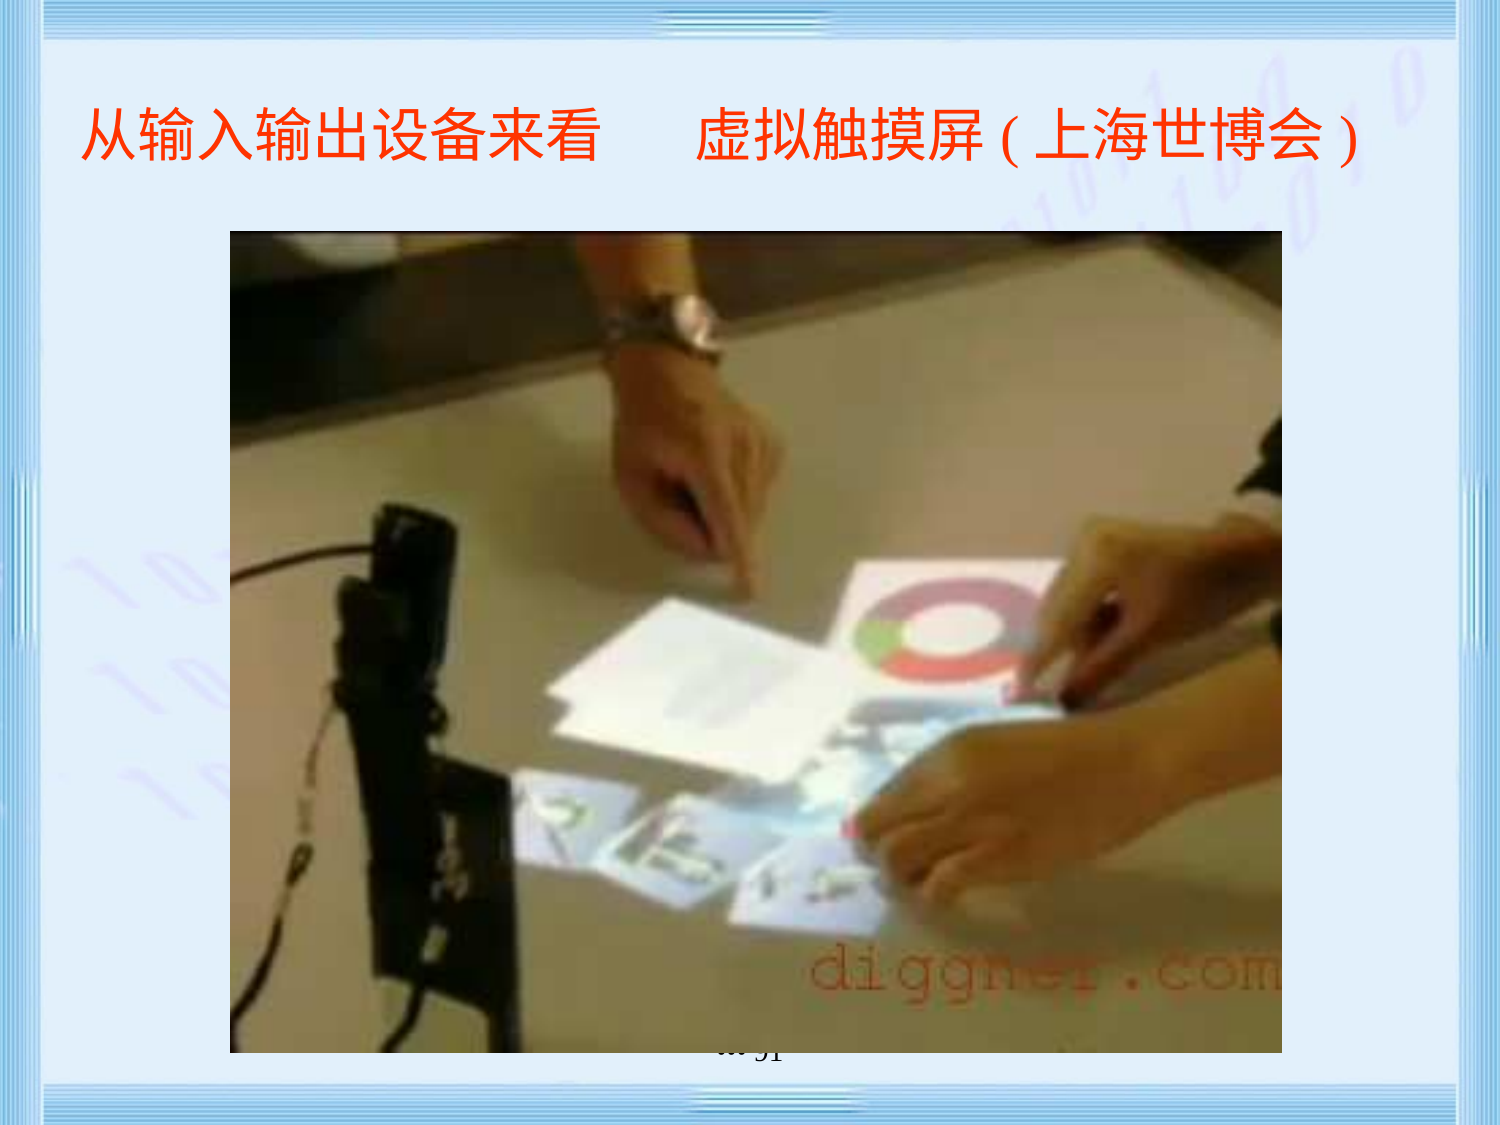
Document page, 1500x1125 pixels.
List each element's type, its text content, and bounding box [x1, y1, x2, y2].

list 从输入输出设备来看 虚拟触摸屏(上海世博会) [64, 89, 1416, 268]
slide_number ••• [512, 1061, 988, 1101]
picture [0, 0, 1500, 1125]
